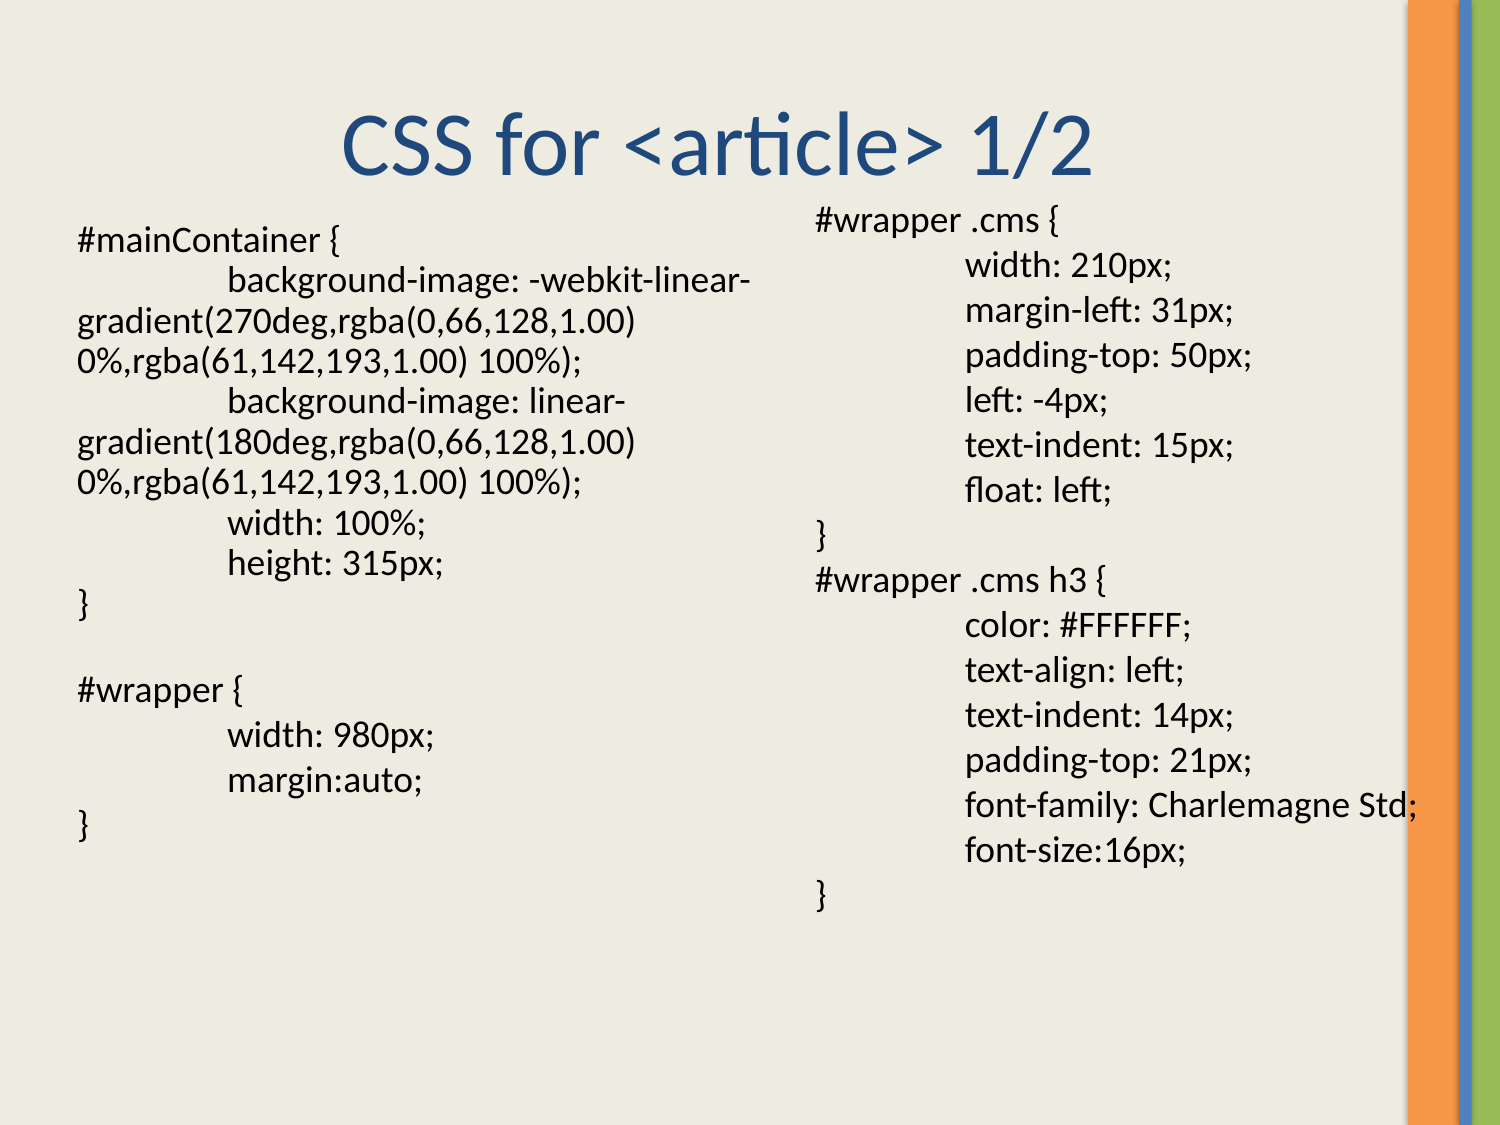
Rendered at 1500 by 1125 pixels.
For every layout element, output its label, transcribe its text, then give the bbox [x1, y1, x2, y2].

title CSS for <article> 1/2 [75, 45, 1363, 212]
text_box #wrapper .cms { width: 210px; margin-left: 31px; padding-top: 50px; left: -4px; text-indent: 15px; float: left; } #wrapper .cms h3 { color: #FFFFFF; text-align: left; text-indent: 14px; padding-top: 21px; font-family: Charlemagne Std; font-size:16px; } [800, 187, 1450, 923]
text_box #mainContainer { background-image: -webkit-linear-gradient(270deg,rgba(0,66,128,1.00) 0%,rgba(61,142,193,1.00) 100%); background-image: linear-gradient(180deg,rgba(0,66,128,1.00) 0%,rgba(61,142,193,1.00) 100%); width: 100%; height: 315px; } #wrapper { width: 980px; margin:auto; } [62, 212, 813, 893]
